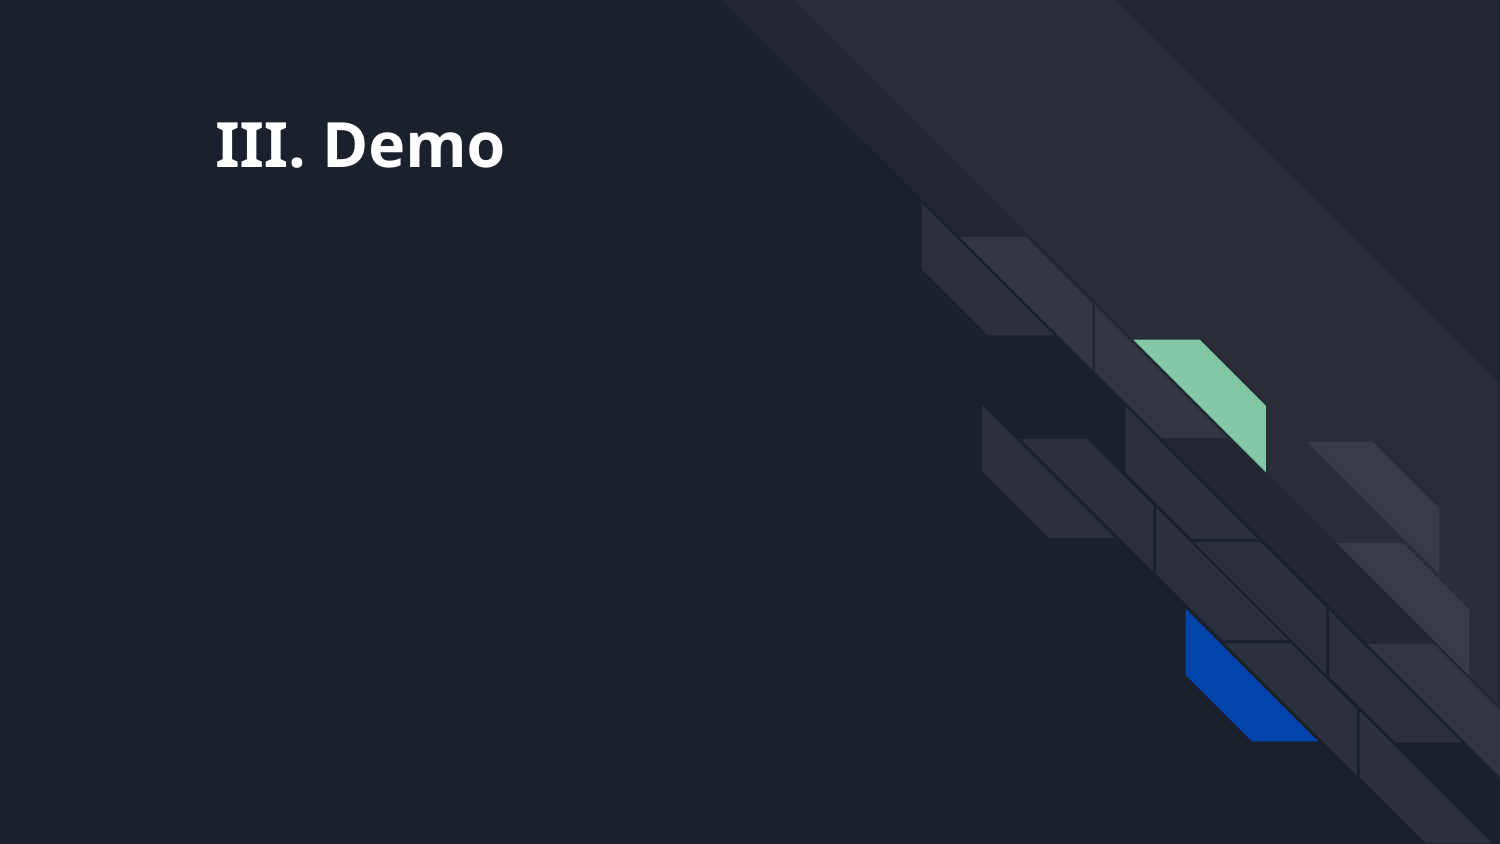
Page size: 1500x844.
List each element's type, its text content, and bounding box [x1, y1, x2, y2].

title III. Demo [200, 78, 1356, 229]
